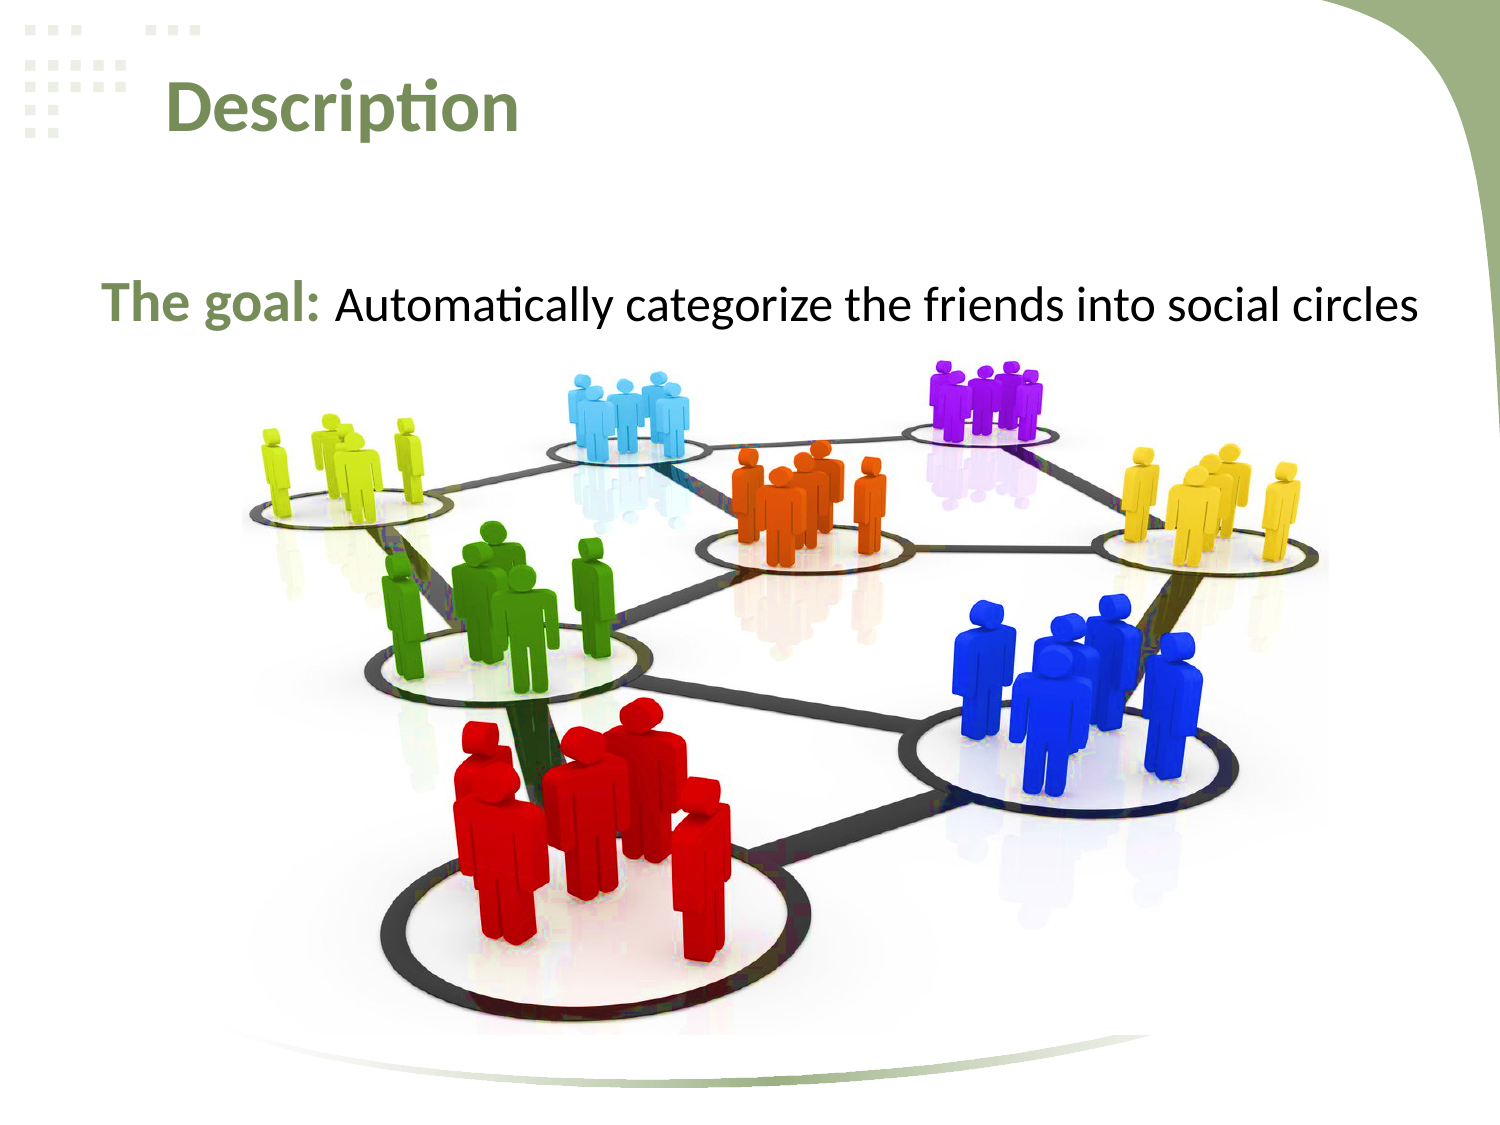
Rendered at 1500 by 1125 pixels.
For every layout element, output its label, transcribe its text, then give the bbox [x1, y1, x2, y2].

picture [241, 349, 1329, 1036]
list The goal: Automatically categorize the friends into social circles [53, 255, 1449, 998]
title Description [150, 7, 1500, 195]
